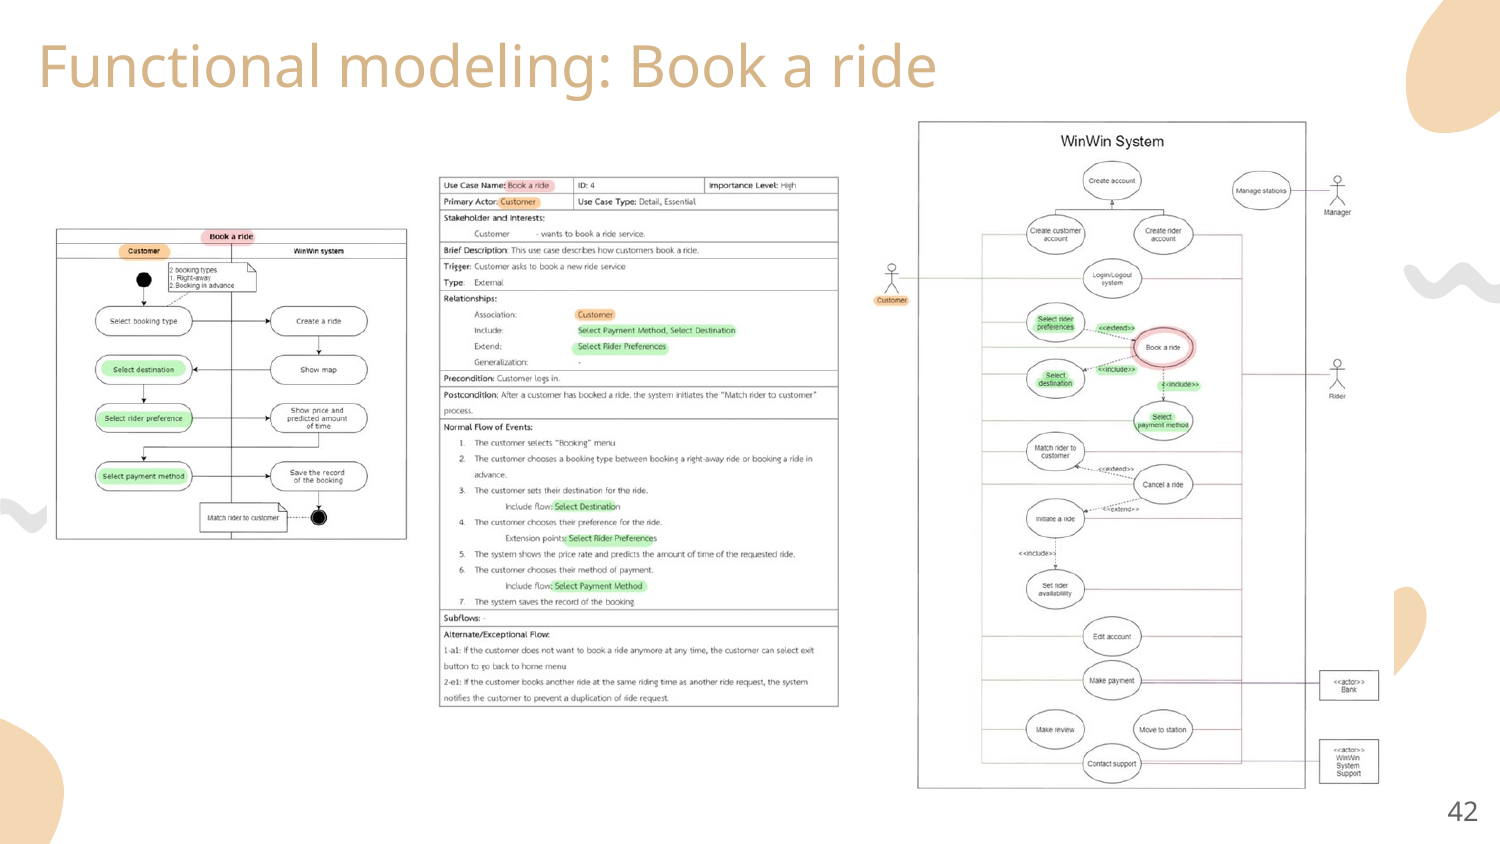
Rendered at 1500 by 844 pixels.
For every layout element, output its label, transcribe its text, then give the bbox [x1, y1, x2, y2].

picture [855, 112, 1395, 811]
slide_number ‹#› [1403, 779, 1494, 844]
title Functional modeling: Book a ride [22, 23, 1289, 105]
picture [46, 158, 843, 715]
